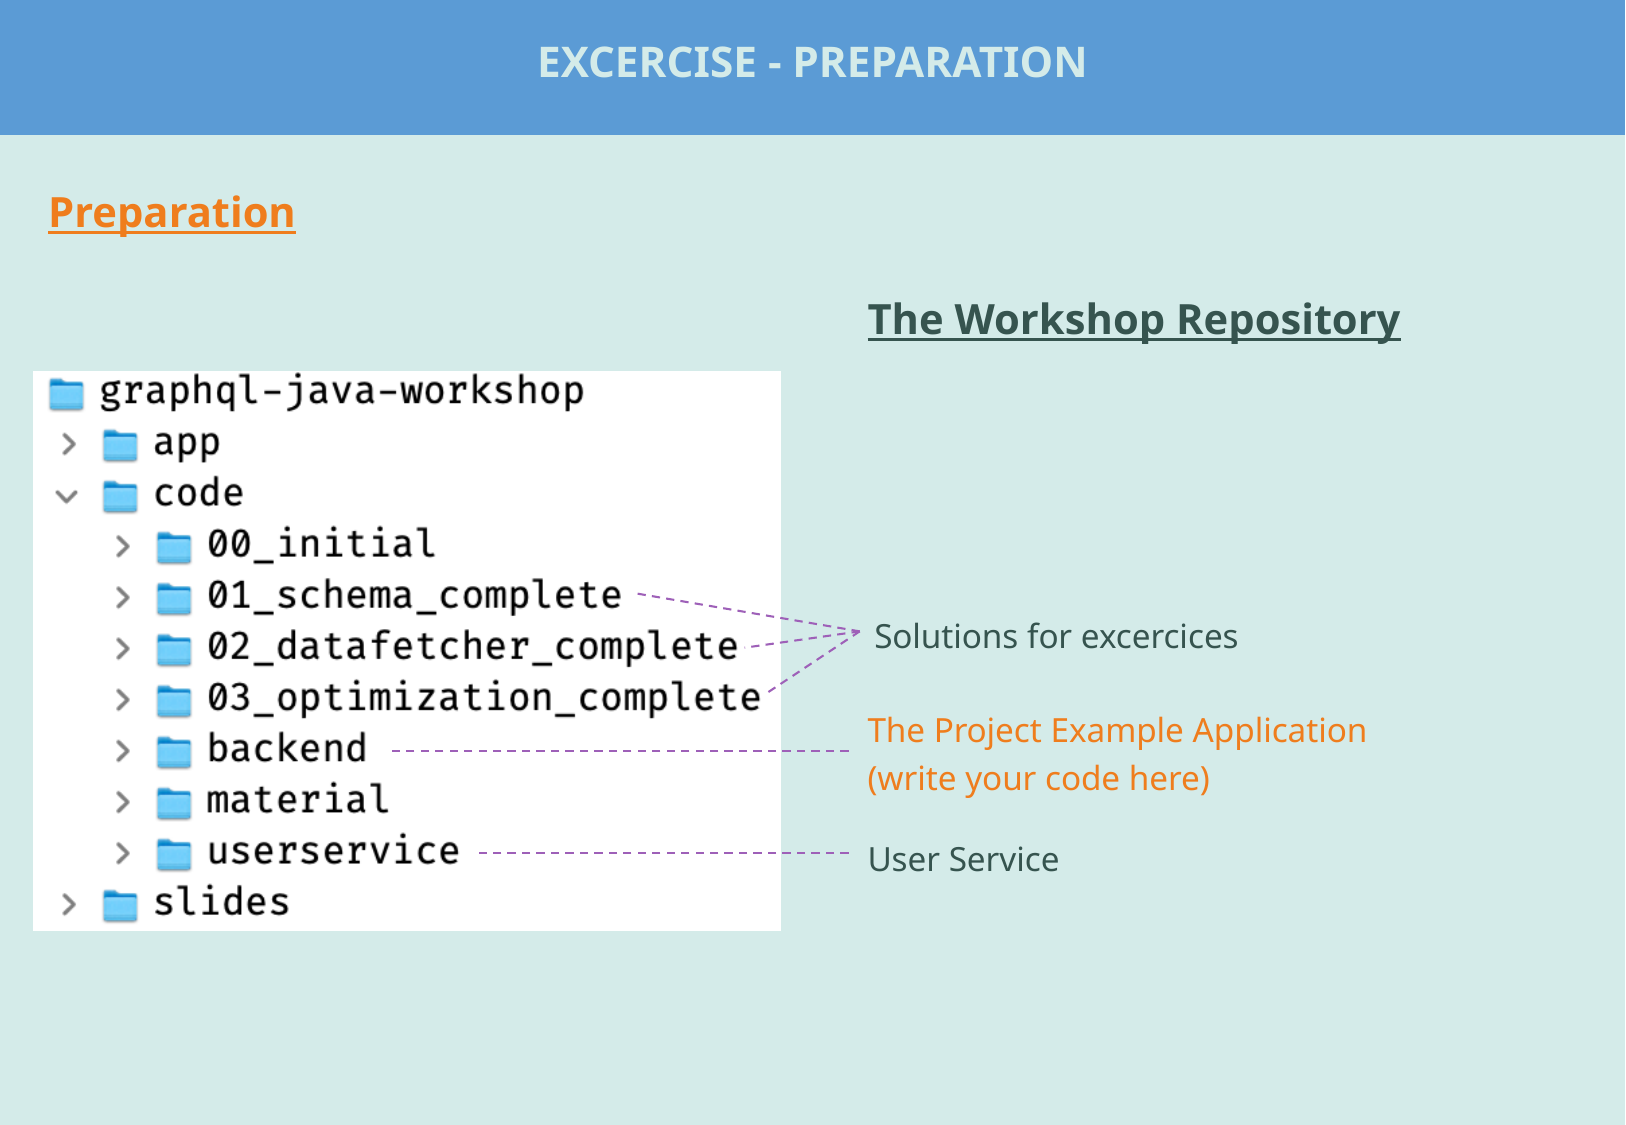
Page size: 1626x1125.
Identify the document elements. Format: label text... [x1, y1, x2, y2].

text_box User Service [852, 822, 1625, 886]
text_box Preparation [33, 168, 1625, 243]
picture [33, 371, 781, 931]
text_box Solutions for excercices [860, 600, 1625, 663]
text_box The Workshop Repository [852, 275, 1625, 350]
text_box [0, 127, 1625, 136]
text_box The Project Example Application (write your code here) [852, 694, 1625, 805]
title Excercise - Preparation [0, 0, 1625, 127]
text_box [635, 593, 860, 631]
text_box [744, 631, 765, 648]
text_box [765, 631, 860, 695]
